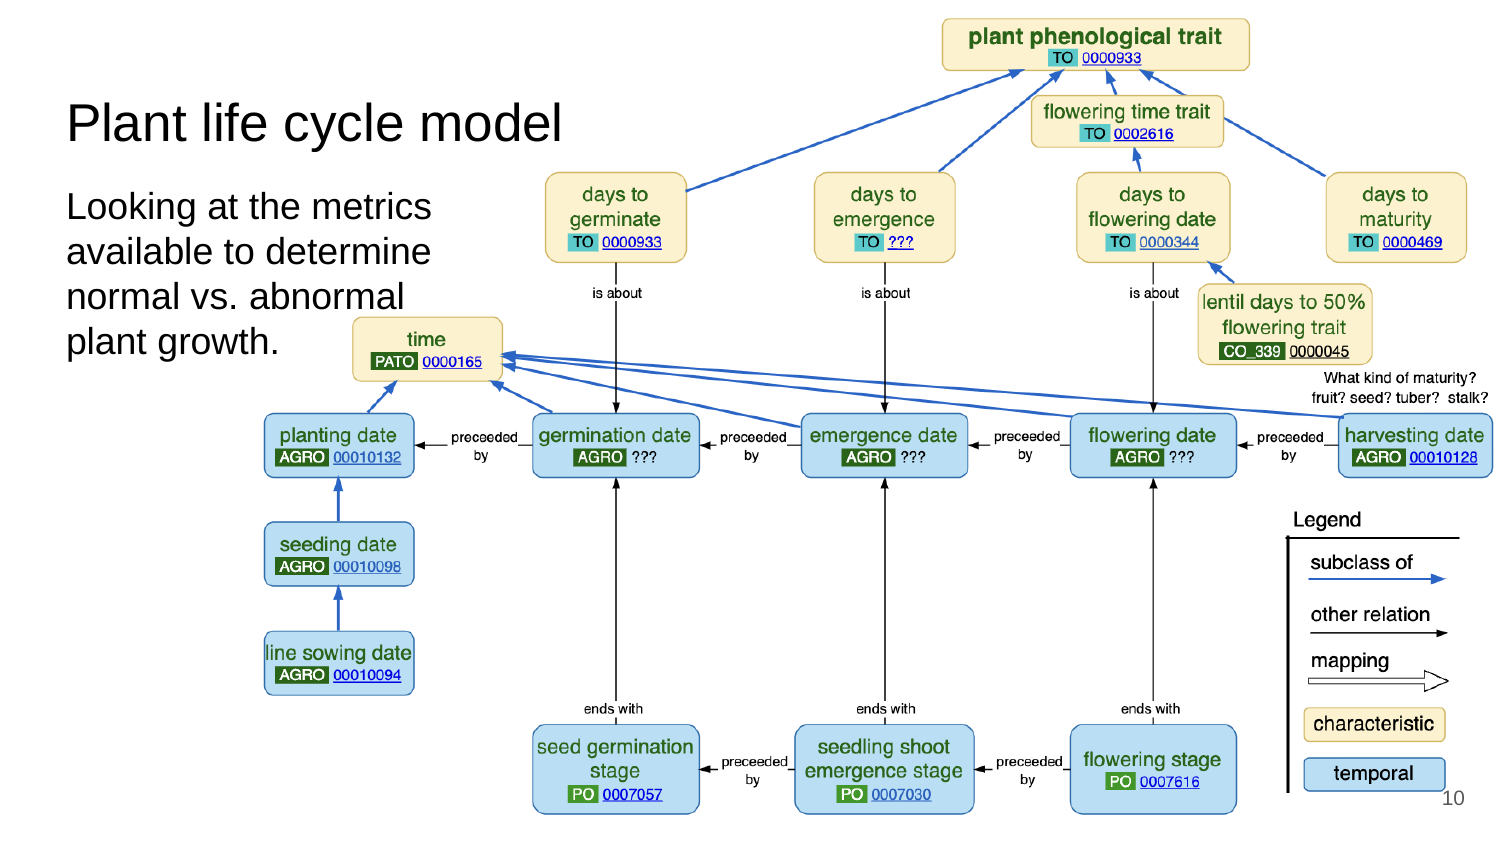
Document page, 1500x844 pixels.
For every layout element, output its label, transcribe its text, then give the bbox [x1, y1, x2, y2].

title Plant life cycle model [51, 72, 250, 166]
text_box Looking at the metrics available to determine normal vs. abnormal plant growth. [51, 166, 250, 371]
picture [255, 13, 1500, 824]
